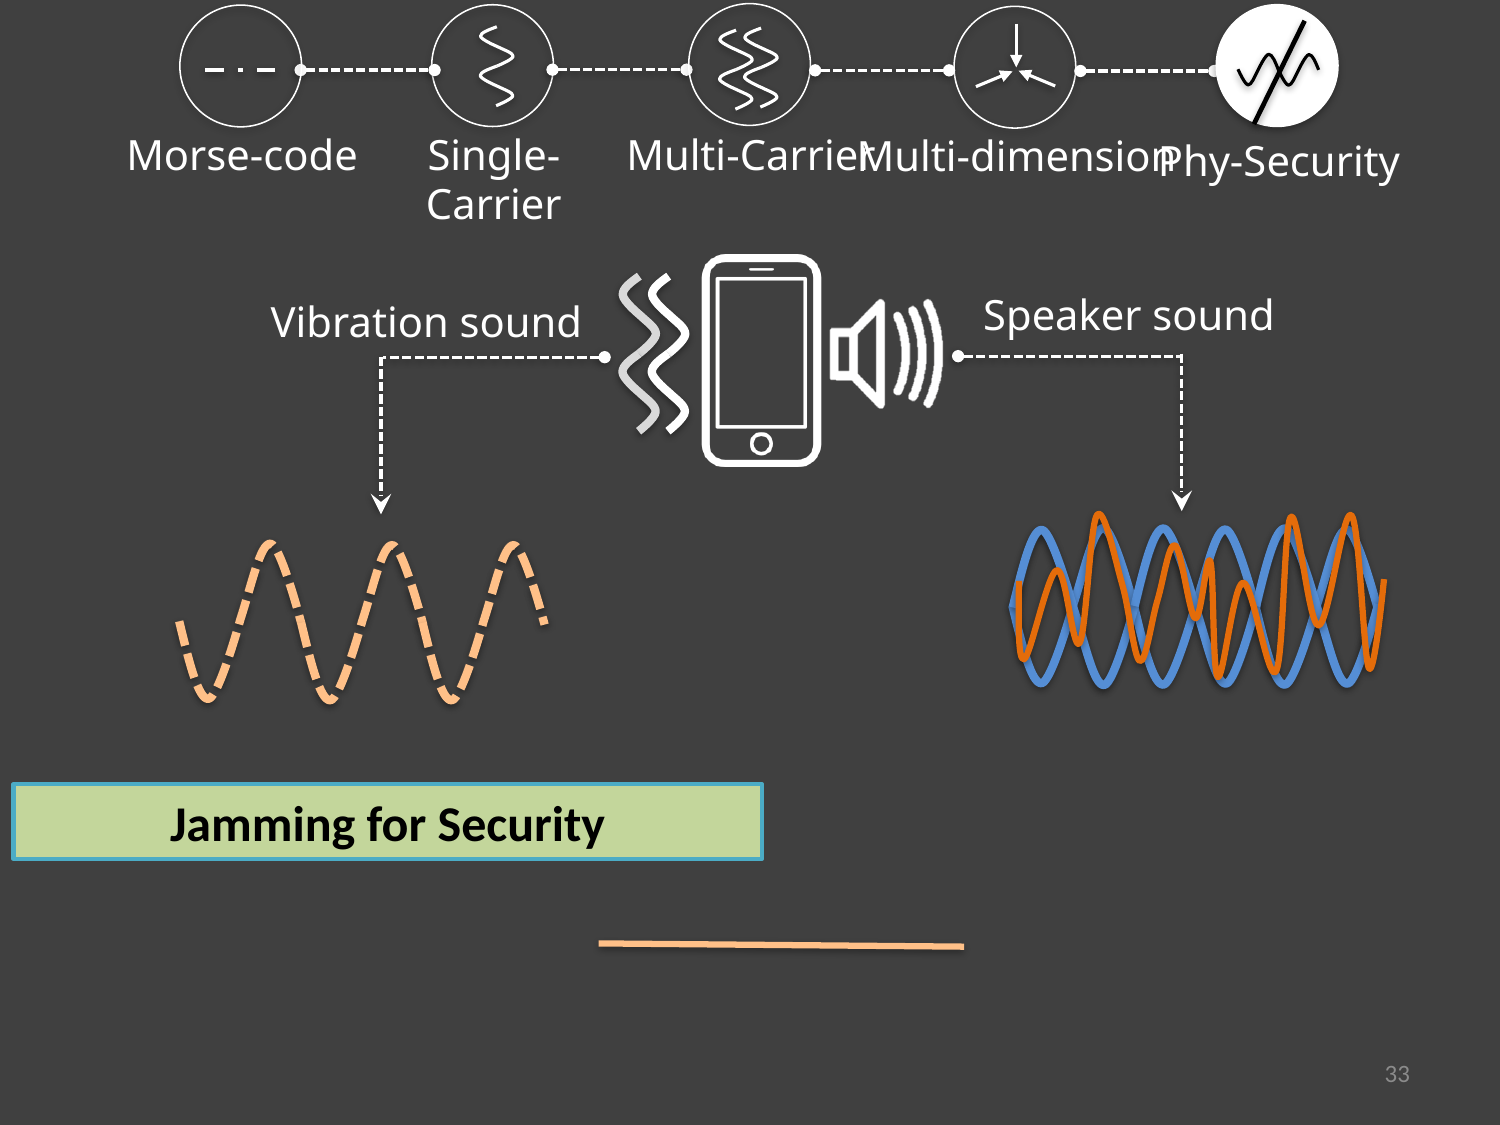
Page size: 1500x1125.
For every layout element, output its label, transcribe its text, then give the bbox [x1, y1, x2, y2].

text_box [1343, 512, 1357, 525]
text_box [622, 275, 686, 432]
text_box [1286, 514, 1298, 525]
text_box Speaker sound [948, 281, 1310, 346]
text_box [1091, 511, 1109, 525]
text_box Vibration sound [246, 288, 607, 354]
picture [654, 253, 949, 468]
slide_number 33 [1074, 1042, 1425, 1103]
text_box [179, 543, 545, 701]
text_box Jamming for Security [11, 782, 764, 861]
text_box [96, 3, 1458, 194]
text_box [1012, 528, 1379, 686]
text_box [598, 943, 965, 947]
